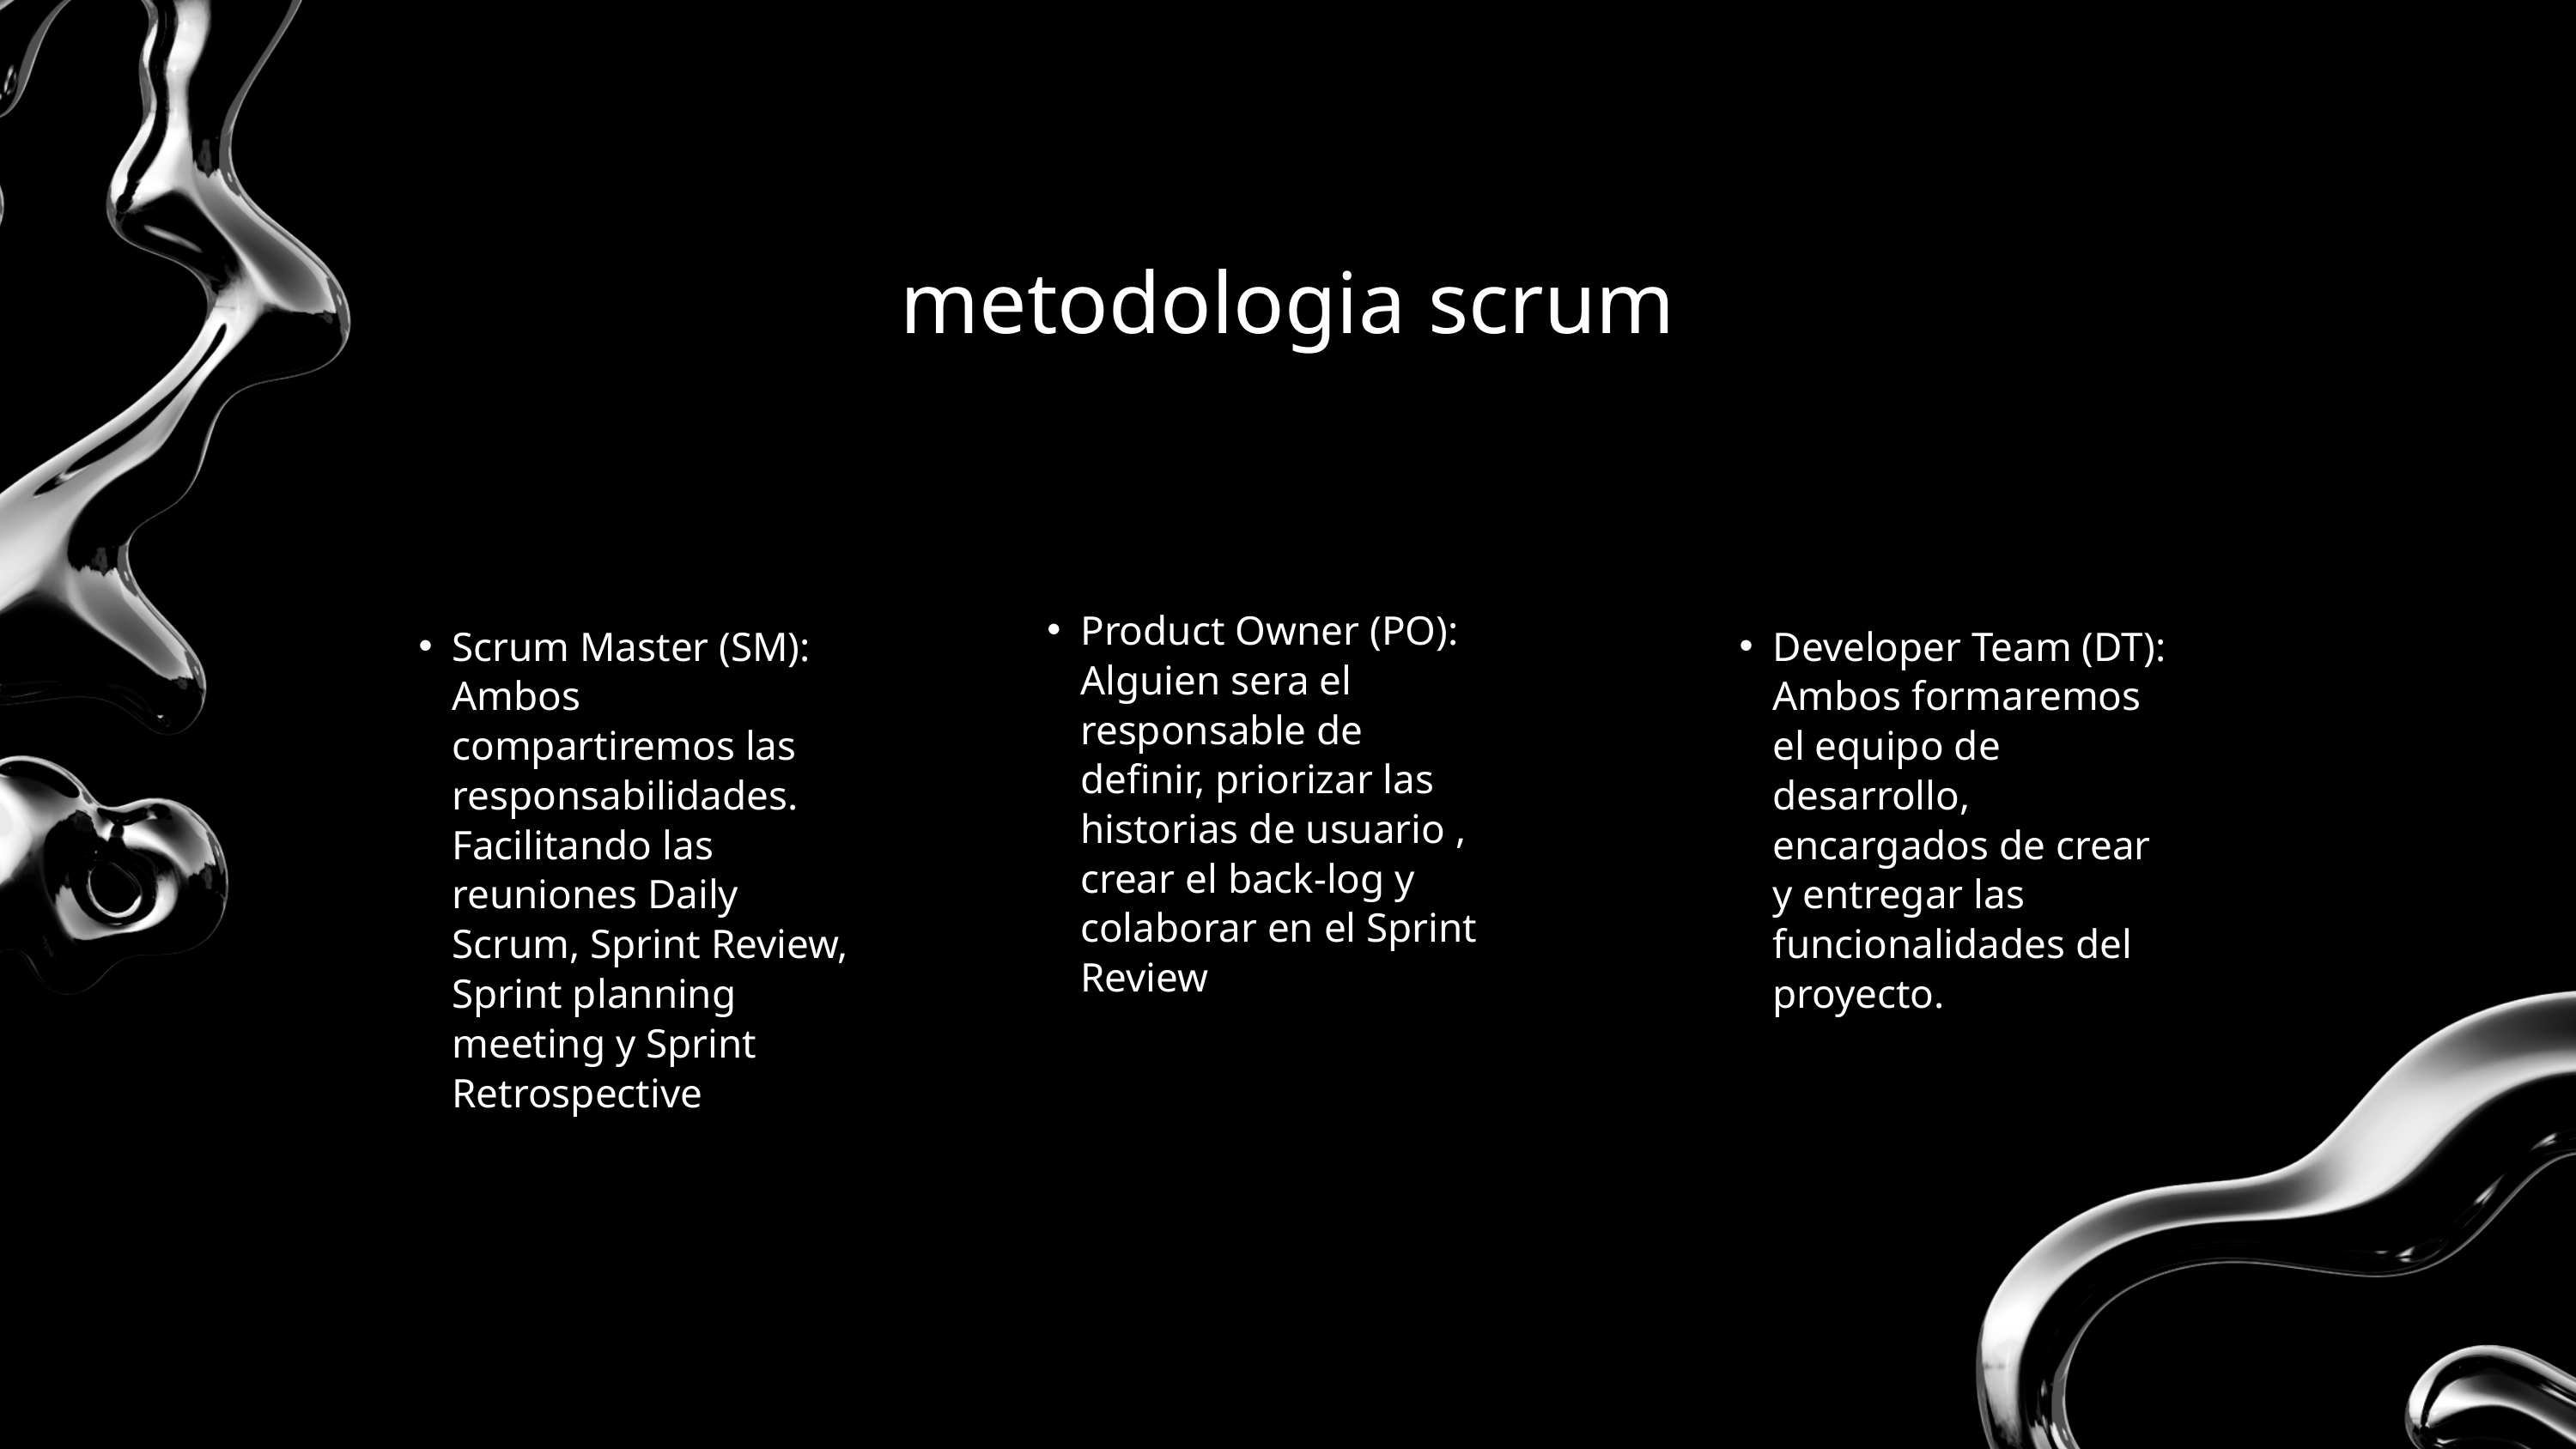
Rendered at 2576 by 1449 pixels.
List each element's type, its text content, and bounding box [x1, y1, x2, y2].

text_box metodologia scrum [778, 231, 1798, 350]
text_box Scrum Master (SM): Ambos compartiremos las responsabilidades. Facilitando las reuniones Daily Scrum, Sprint Review, Sprint planning meeting y Sprint Retrospective [385, 569, 851, 1215]
text_box [0, 0, 361, 1003]
text_box Developer Team (DT): Ambos formaremos el equipo de desarrollo, encargados de crear y entregar las funcionalidades del proyecto. [1705, 569, 2172, 1016]
text_box Product Owner (PO): Alguien sera el responsable de definir, priorizar las historias de usuario , crear el back-log y colaborar en el Sprint Review [1013, 603, 1479, 1000]
text_box [1968, 981, 2576, 1449]
